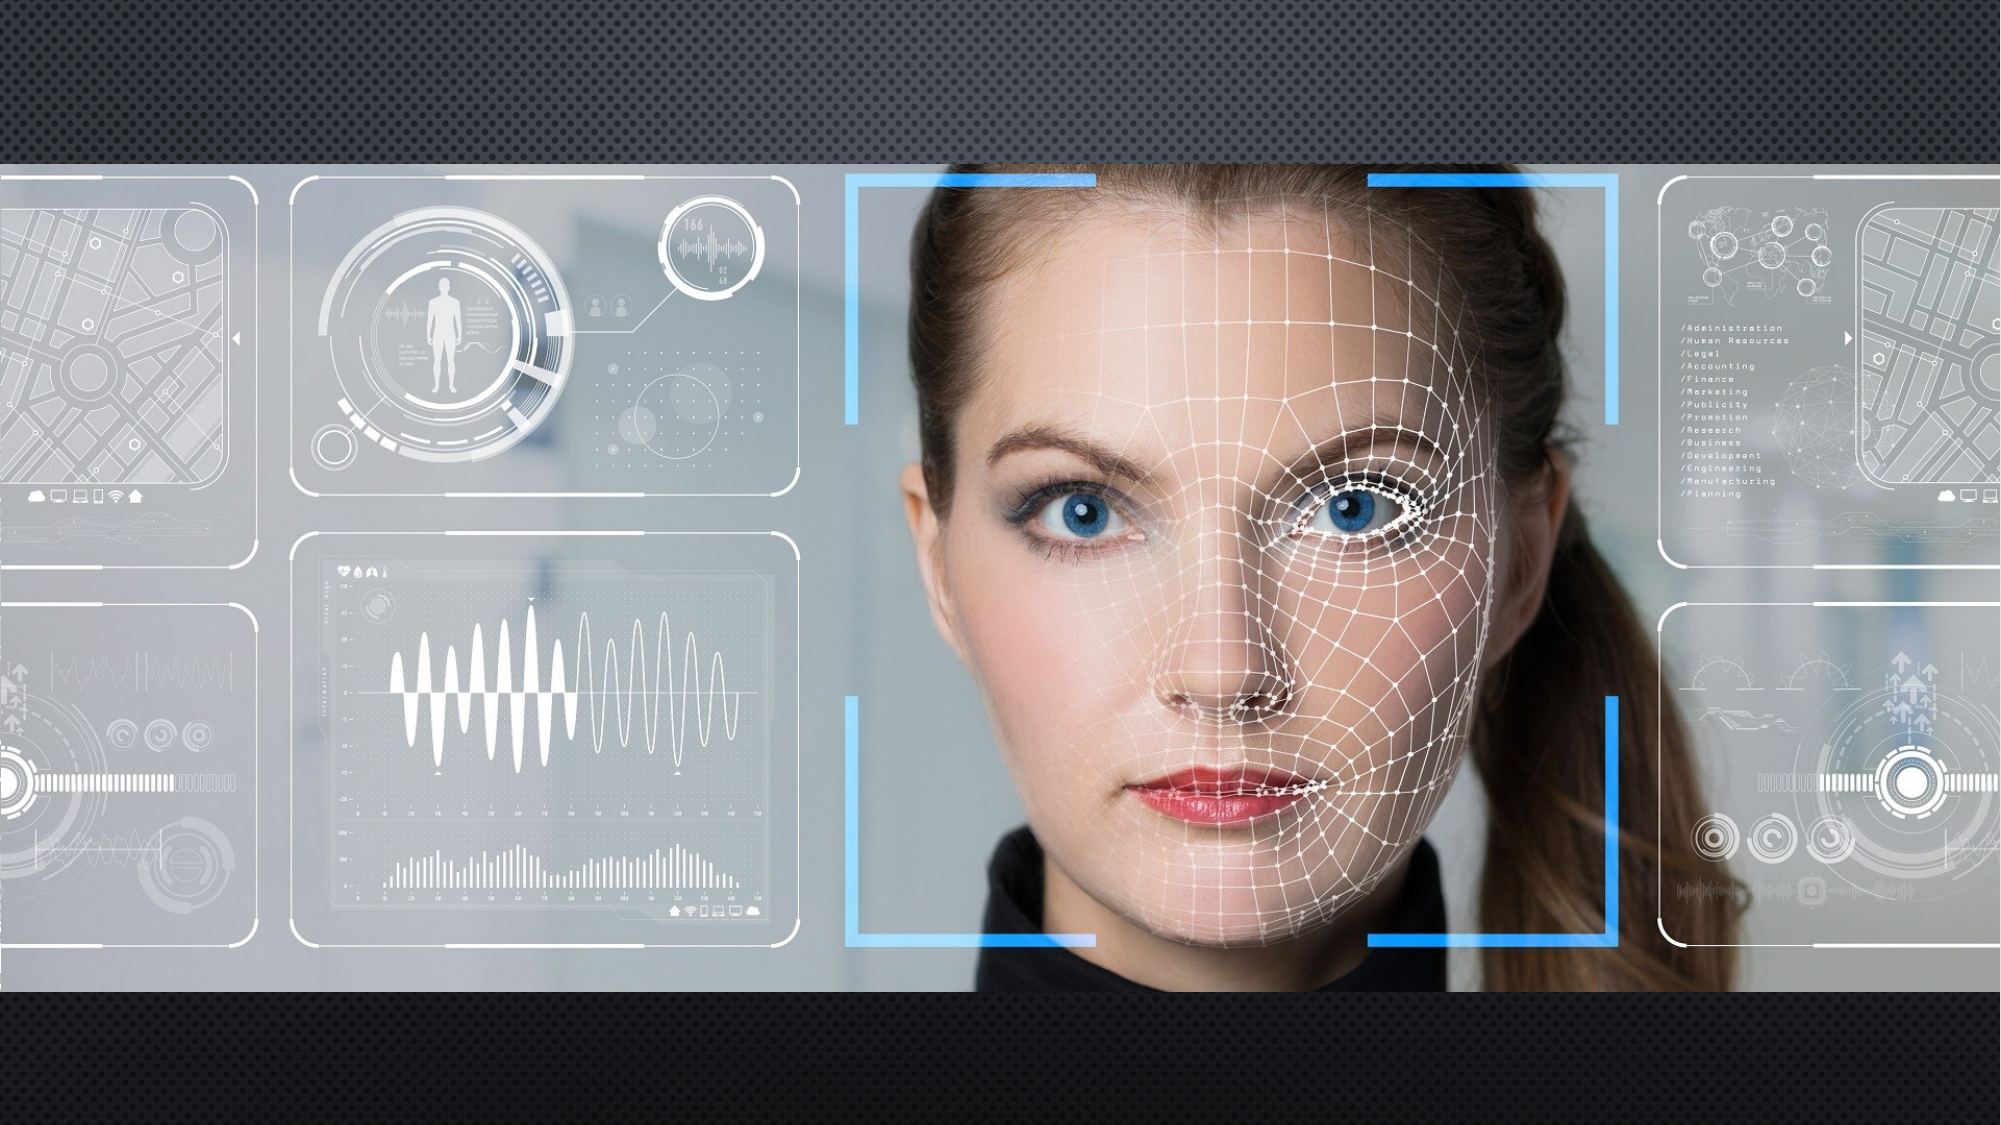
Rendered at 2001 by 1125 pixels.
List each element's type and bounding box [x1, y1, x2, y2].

picture [0, 164, 2000, 993]
